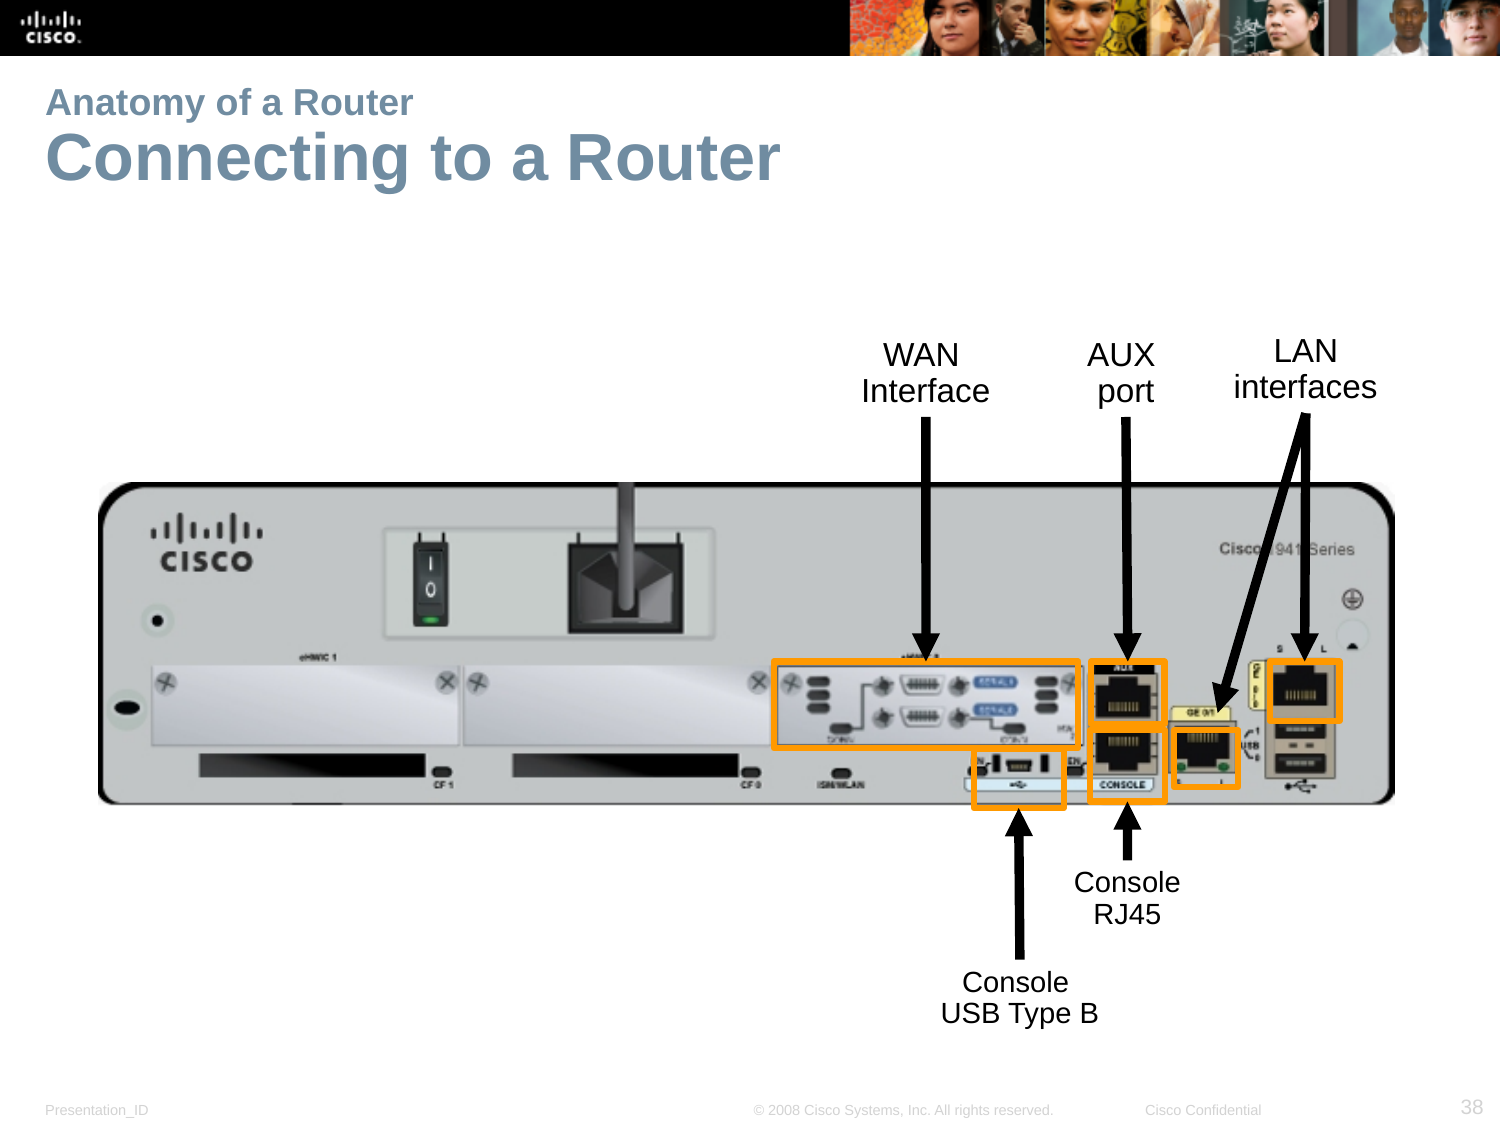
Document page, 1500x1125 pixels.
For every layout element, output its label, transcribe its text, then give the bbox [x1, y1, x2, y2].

text_box Console RJ45 [1044, 860, 1211, 938]
picture [0, 0, 1500, 56]
title Anatomy of a Router Connecting to a Router [31, 64, 1471, 203]
text_box LAN interfaces [1218, 326, 1393, 414]
picture [98, 482, 1395, 821]
text_box AUX port [1072, 330, 1180, 417]
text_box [1125, 426, 1129, 662]
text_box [1217, 422, 1306, 714]
text_box Console USB Type B [916, 959, 1124, 1038]
text_box WAN Interface [846, 330, 1006, 417]
